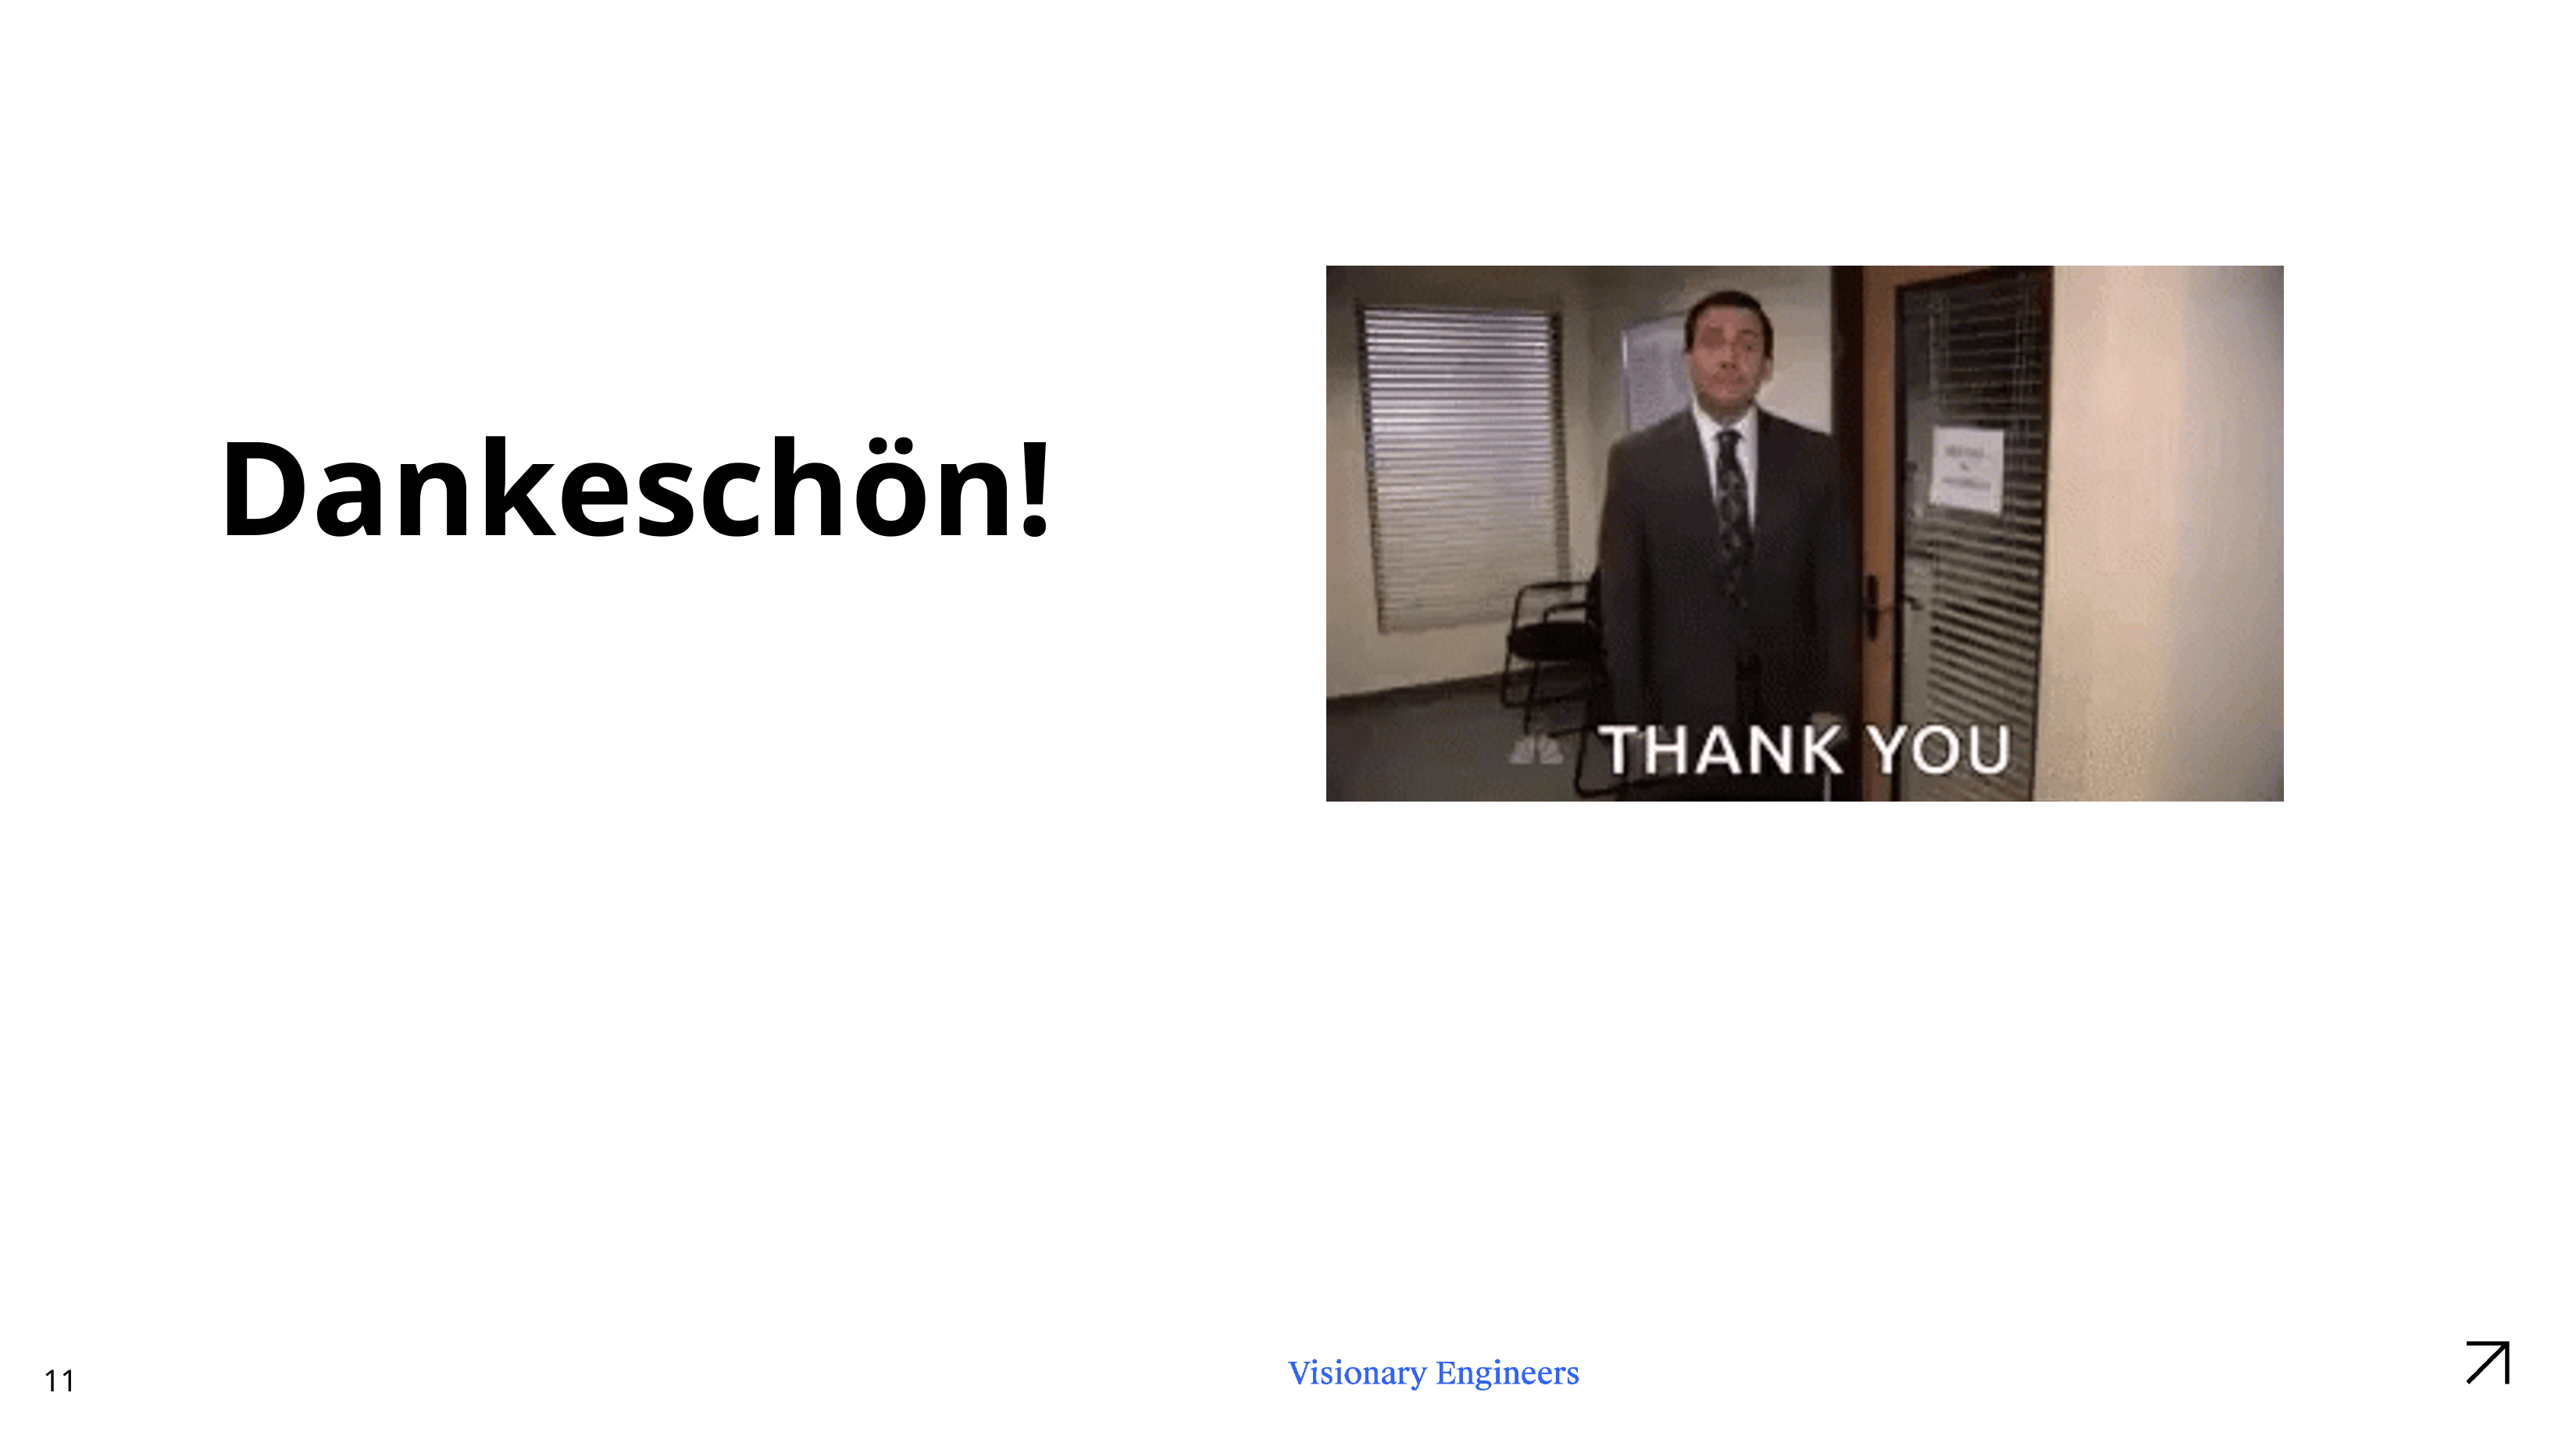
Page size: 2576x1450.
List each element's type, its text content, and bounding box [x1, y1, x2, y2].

picture [0, 0, 2576, 1450]
title Dankeschön! [213, 368, 1326, 623]
slide_number 11 [37, 961, 618, 1450]
